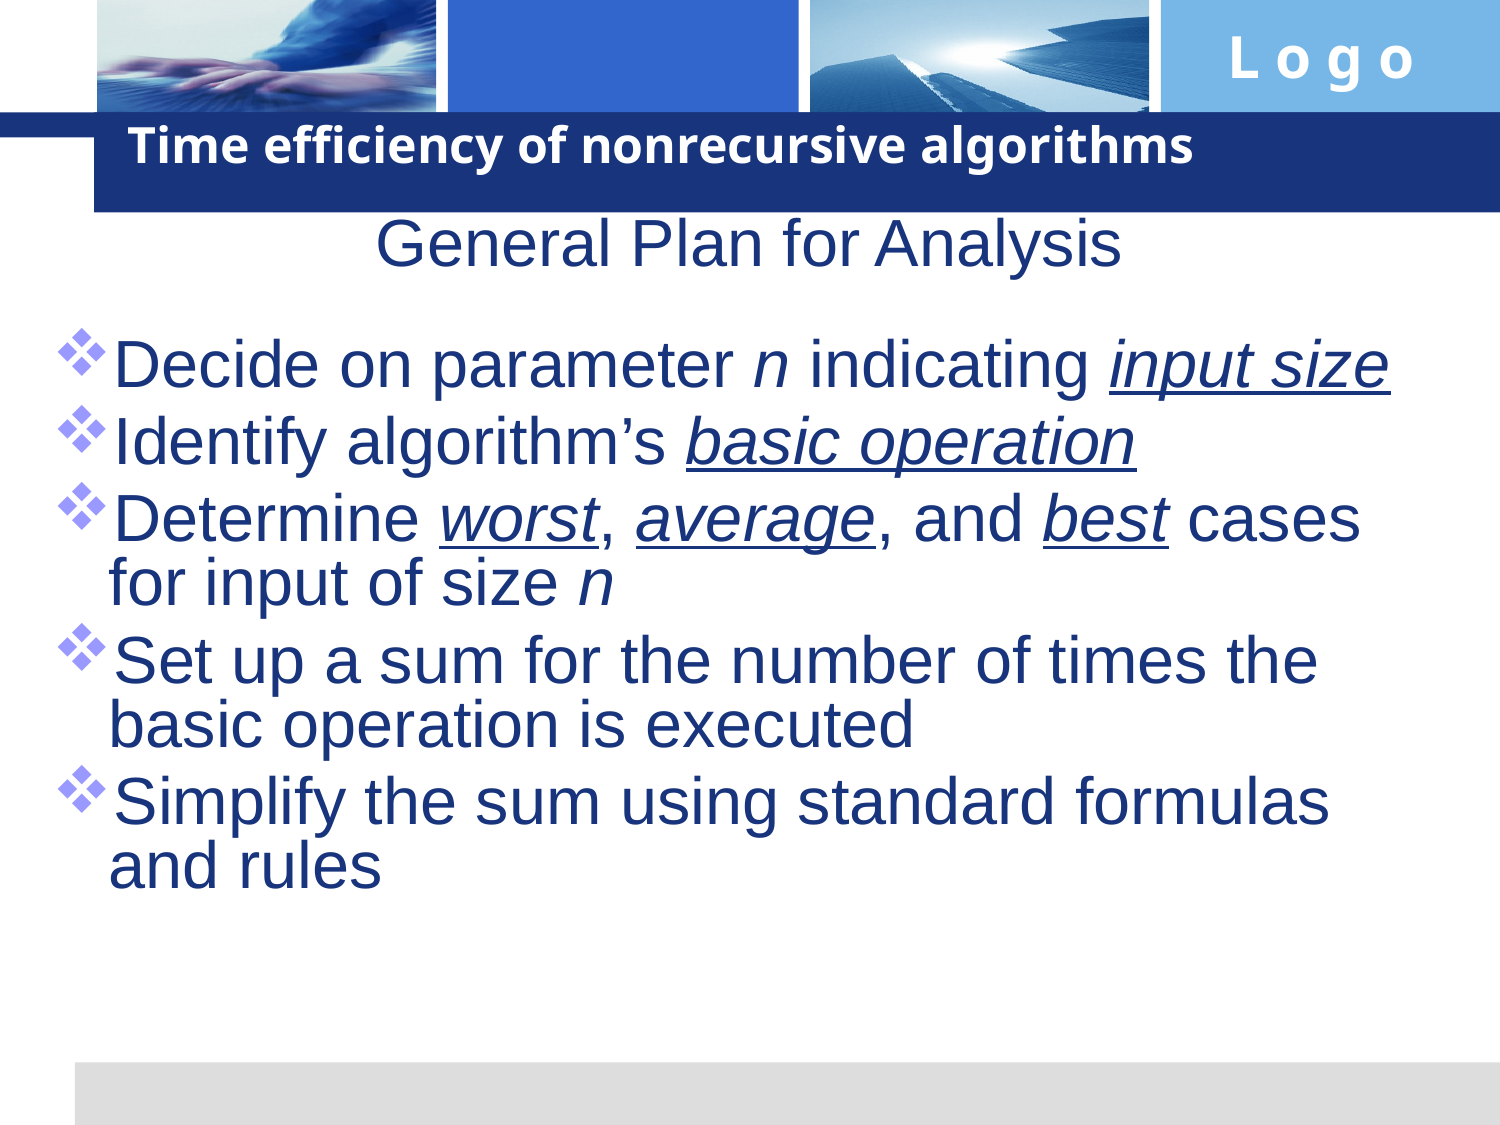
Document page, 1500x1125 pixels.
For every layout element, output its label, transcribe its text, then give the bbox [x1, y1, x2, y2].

list General Plan for Analysis Decide on parameter n indicating input size Identify algorithm’s basic operation Determine worst, average, and best cases for input of size n Set up a sum for the number of times the basic operation is executed Simplify the sum using standard formulas and rules [37, 207, 1463, 1076]
title Time efficiency of nonrecursive algorithms [112, 87, 1500, 201]
picture [97, 0, 437, 112]
picture [810, 0, 1150, 87]
